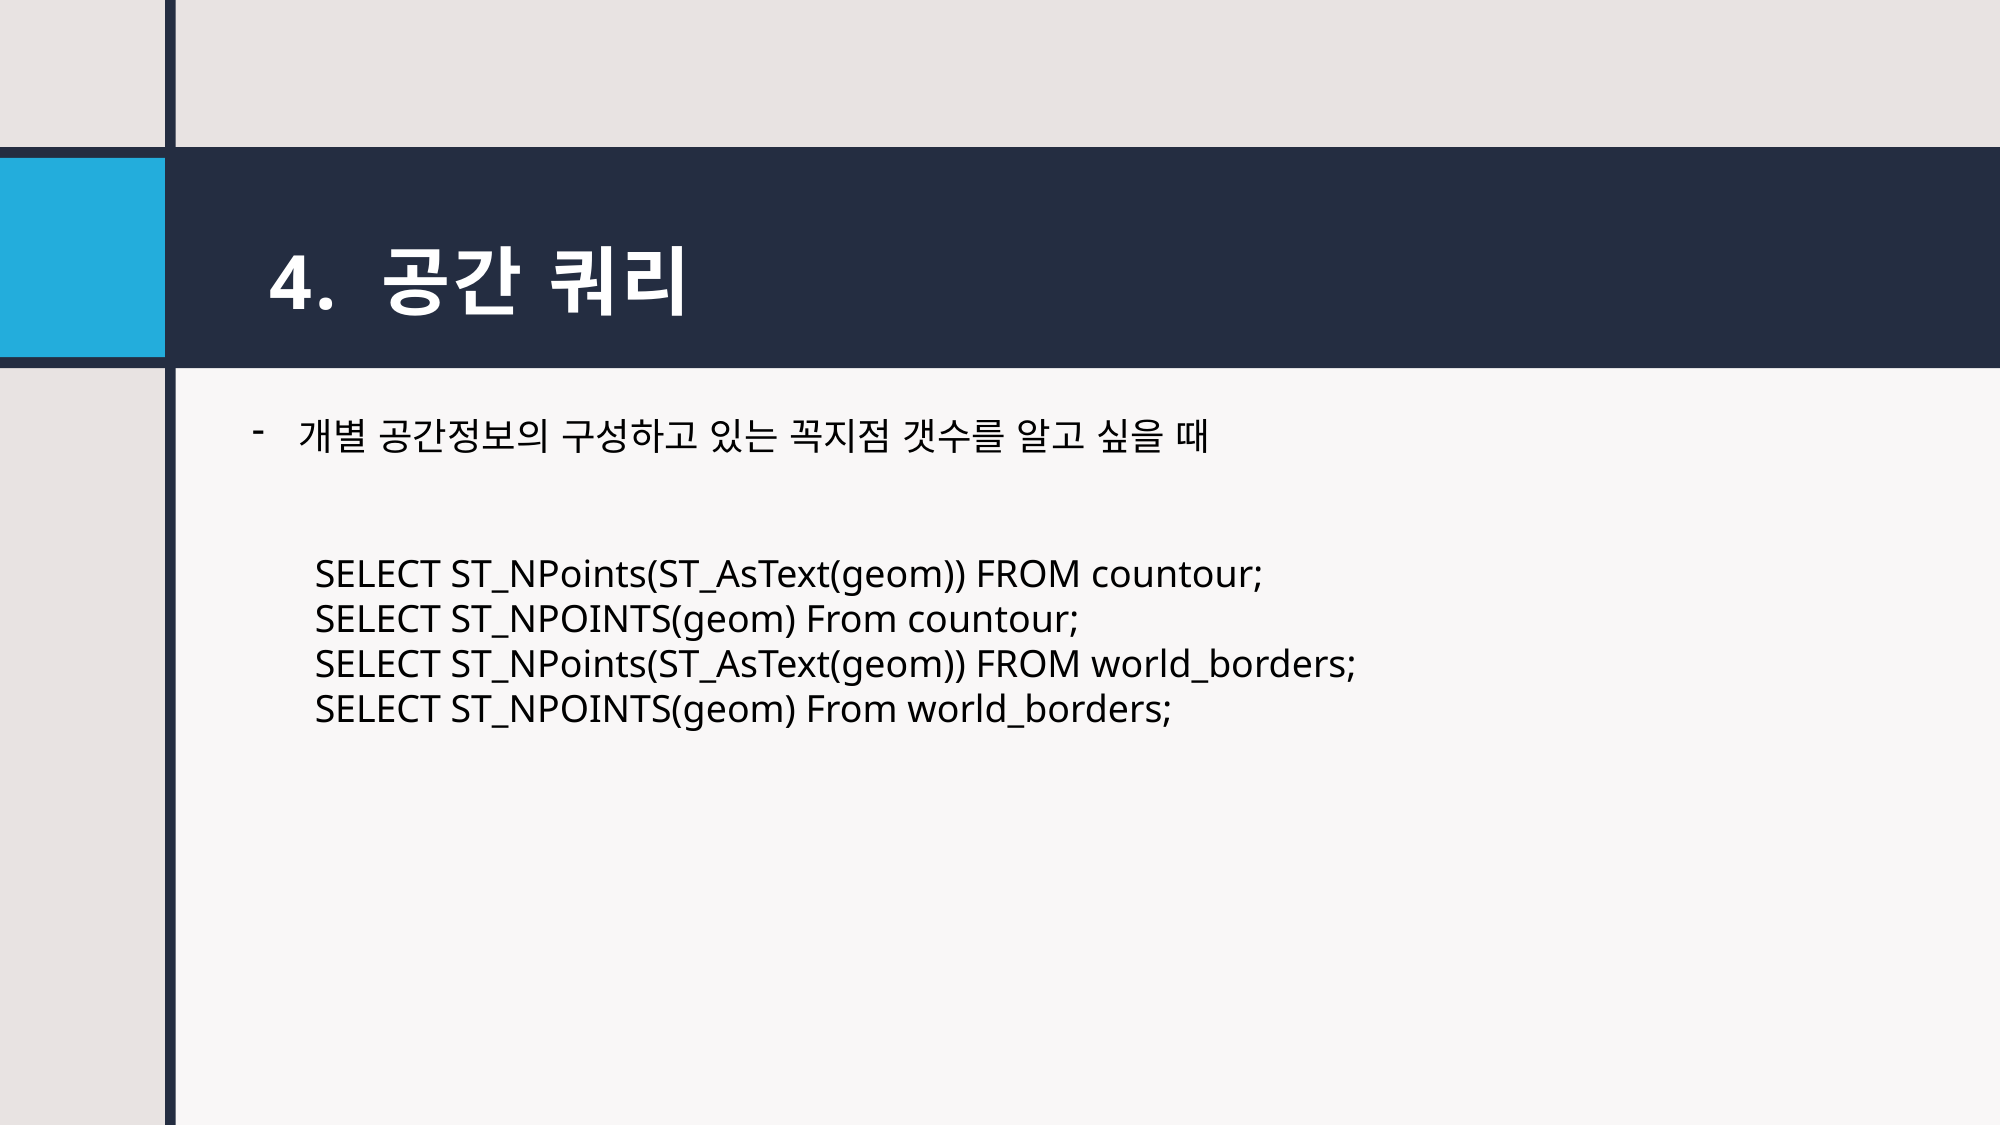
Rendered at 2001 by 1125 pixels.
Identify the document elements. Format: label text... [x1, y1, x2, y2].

text_box 개별 공간정보의 구성하고 있는 꼭지점 갯수를 알고 싶을 때 [237, 405, 1924, 465]
text_box SELECT ST_NPoints(ST_AsText(geom)) FROM countour; SELECT ST_NPOINTS(geom) From countour; SELECT ST_NPoints(ST_AsText(geom)) FROM world_borders; SELECT ST_NPOINTS(geom) From world_borders; [300, 542, 1600, 738]
text_box [177, 369, 2000, 1125]
text_box [177, 0, 2000, 146]
text_box [0, 369, 164, 1125]
text_box [0, 157, 164, 358]
title 4. 공간 쿼리 [251, 171, 1895, 341]
text_box [164, 0, 177, 1125]
text_box [177, 146, 2000, 369]
text_box [0, 146, 164, 157]
text_box [0, 358, 164, 369]
text_box [0, 0, 164, 146]
